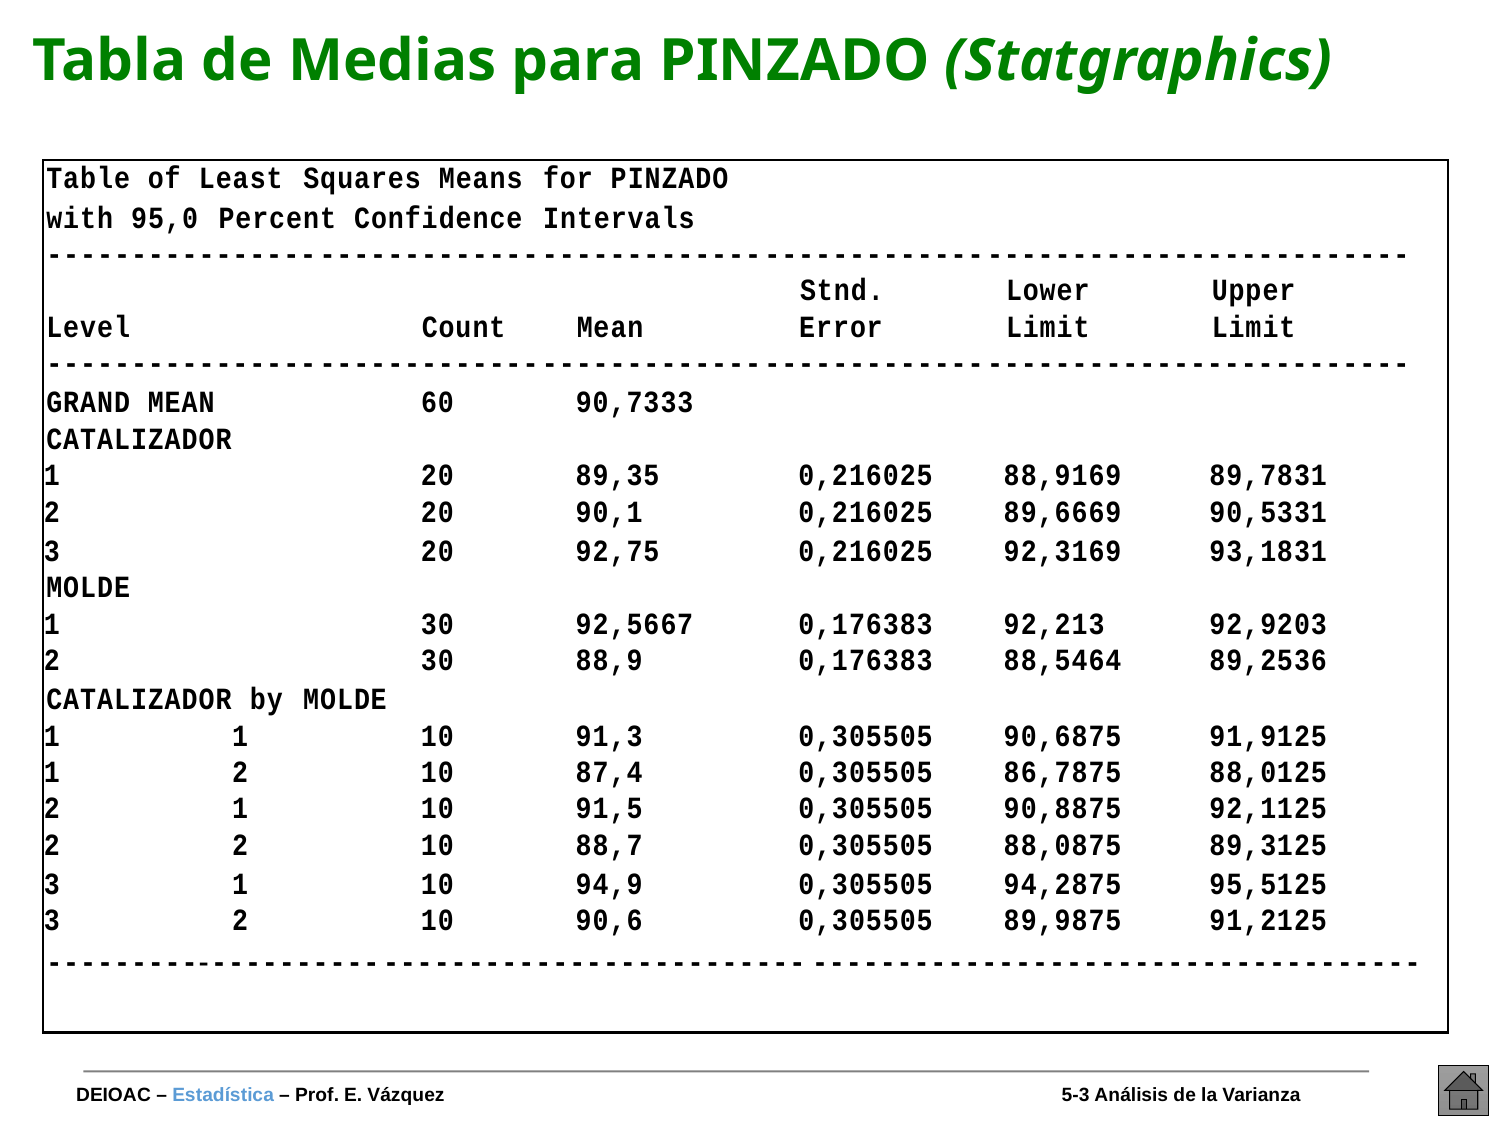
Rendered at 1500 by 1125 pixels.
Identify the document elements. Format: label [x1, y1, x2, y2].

text_box [43, 160, 1447, 1032]
title [17, 19, 1468, 105]
